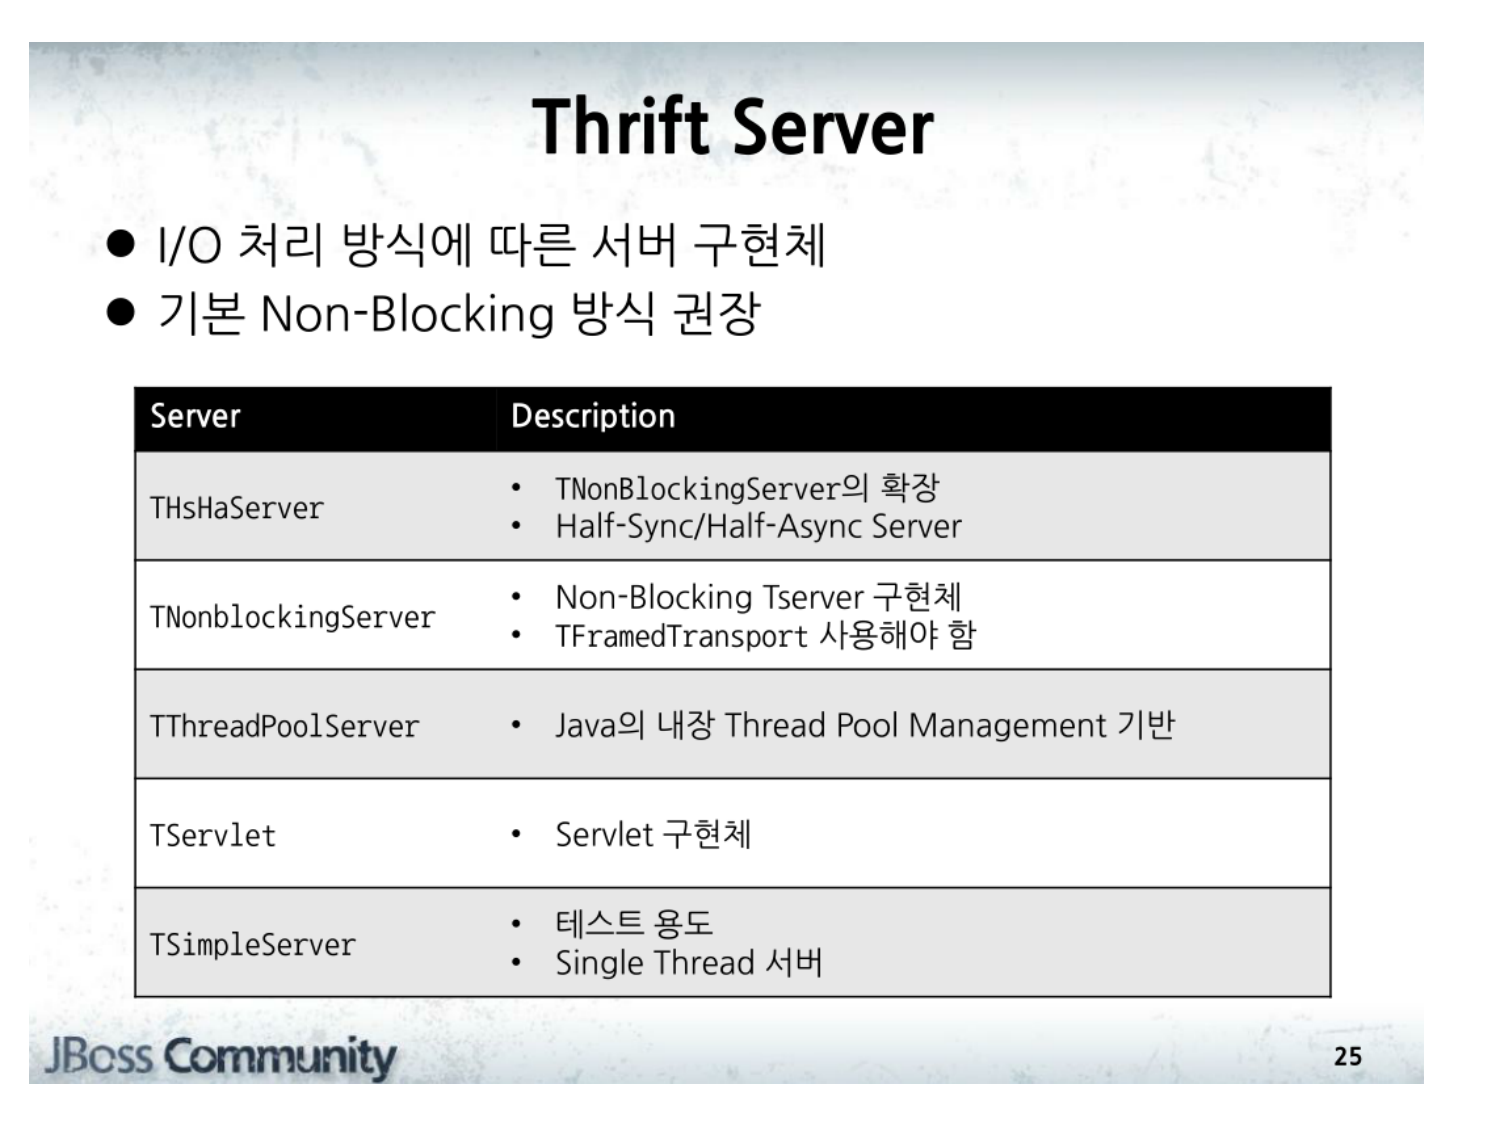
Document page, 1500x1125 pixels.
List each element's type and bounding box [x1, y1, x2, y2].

list [29, 42, 1424, 1085]
